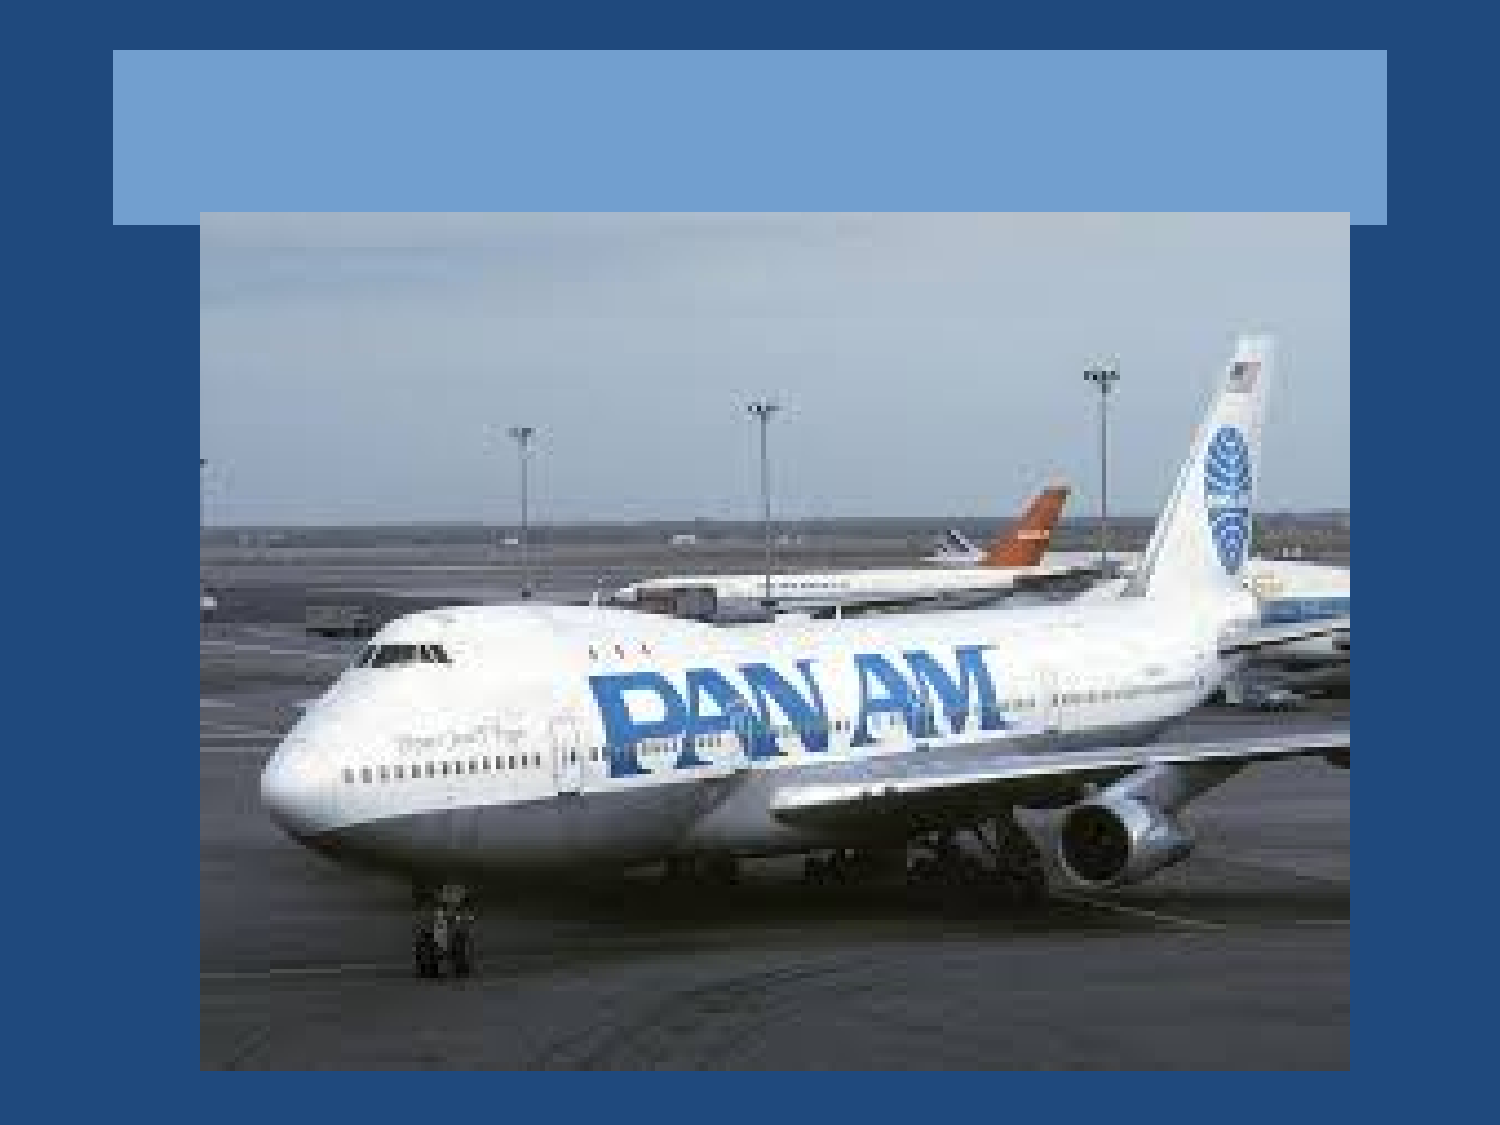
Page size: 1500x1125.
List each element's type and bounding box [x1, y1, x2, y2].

picture [199, 212, 1351, 1071]
